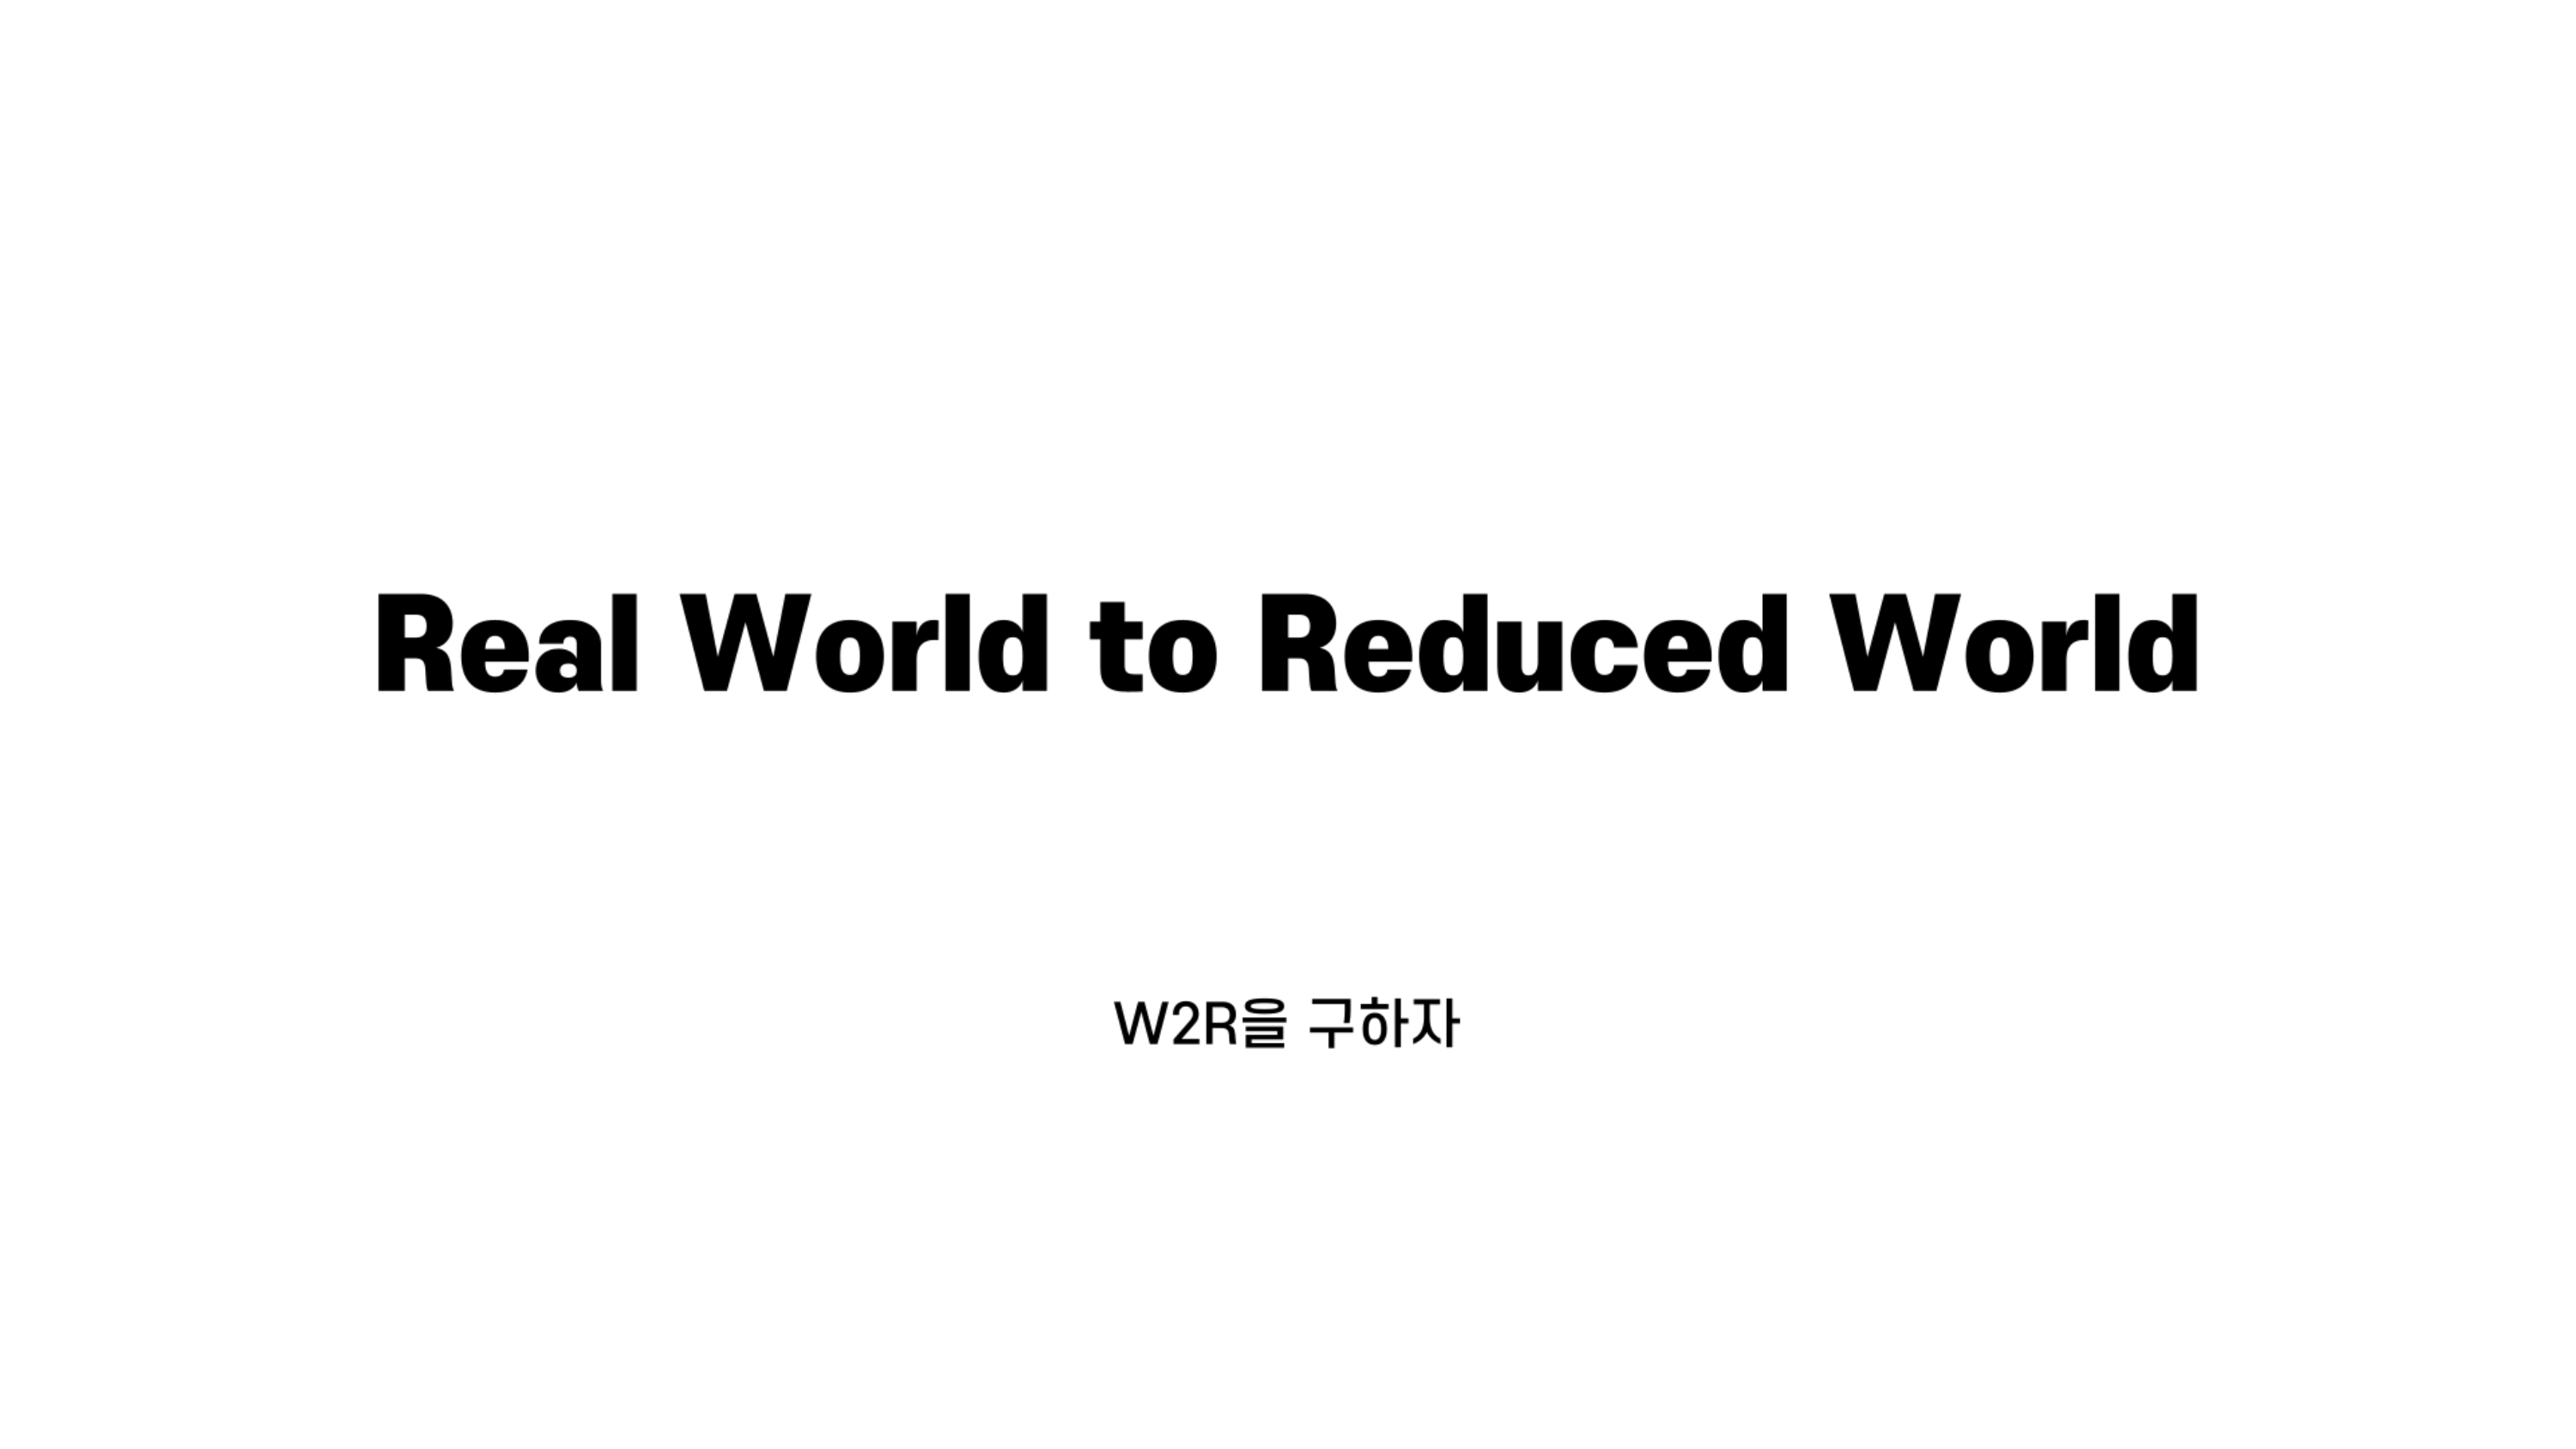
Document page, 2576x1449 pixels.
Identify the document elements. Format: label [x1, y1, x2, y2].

picture [0, 521, 2576, 837]
picture [333, 969, 1898, 1111]
